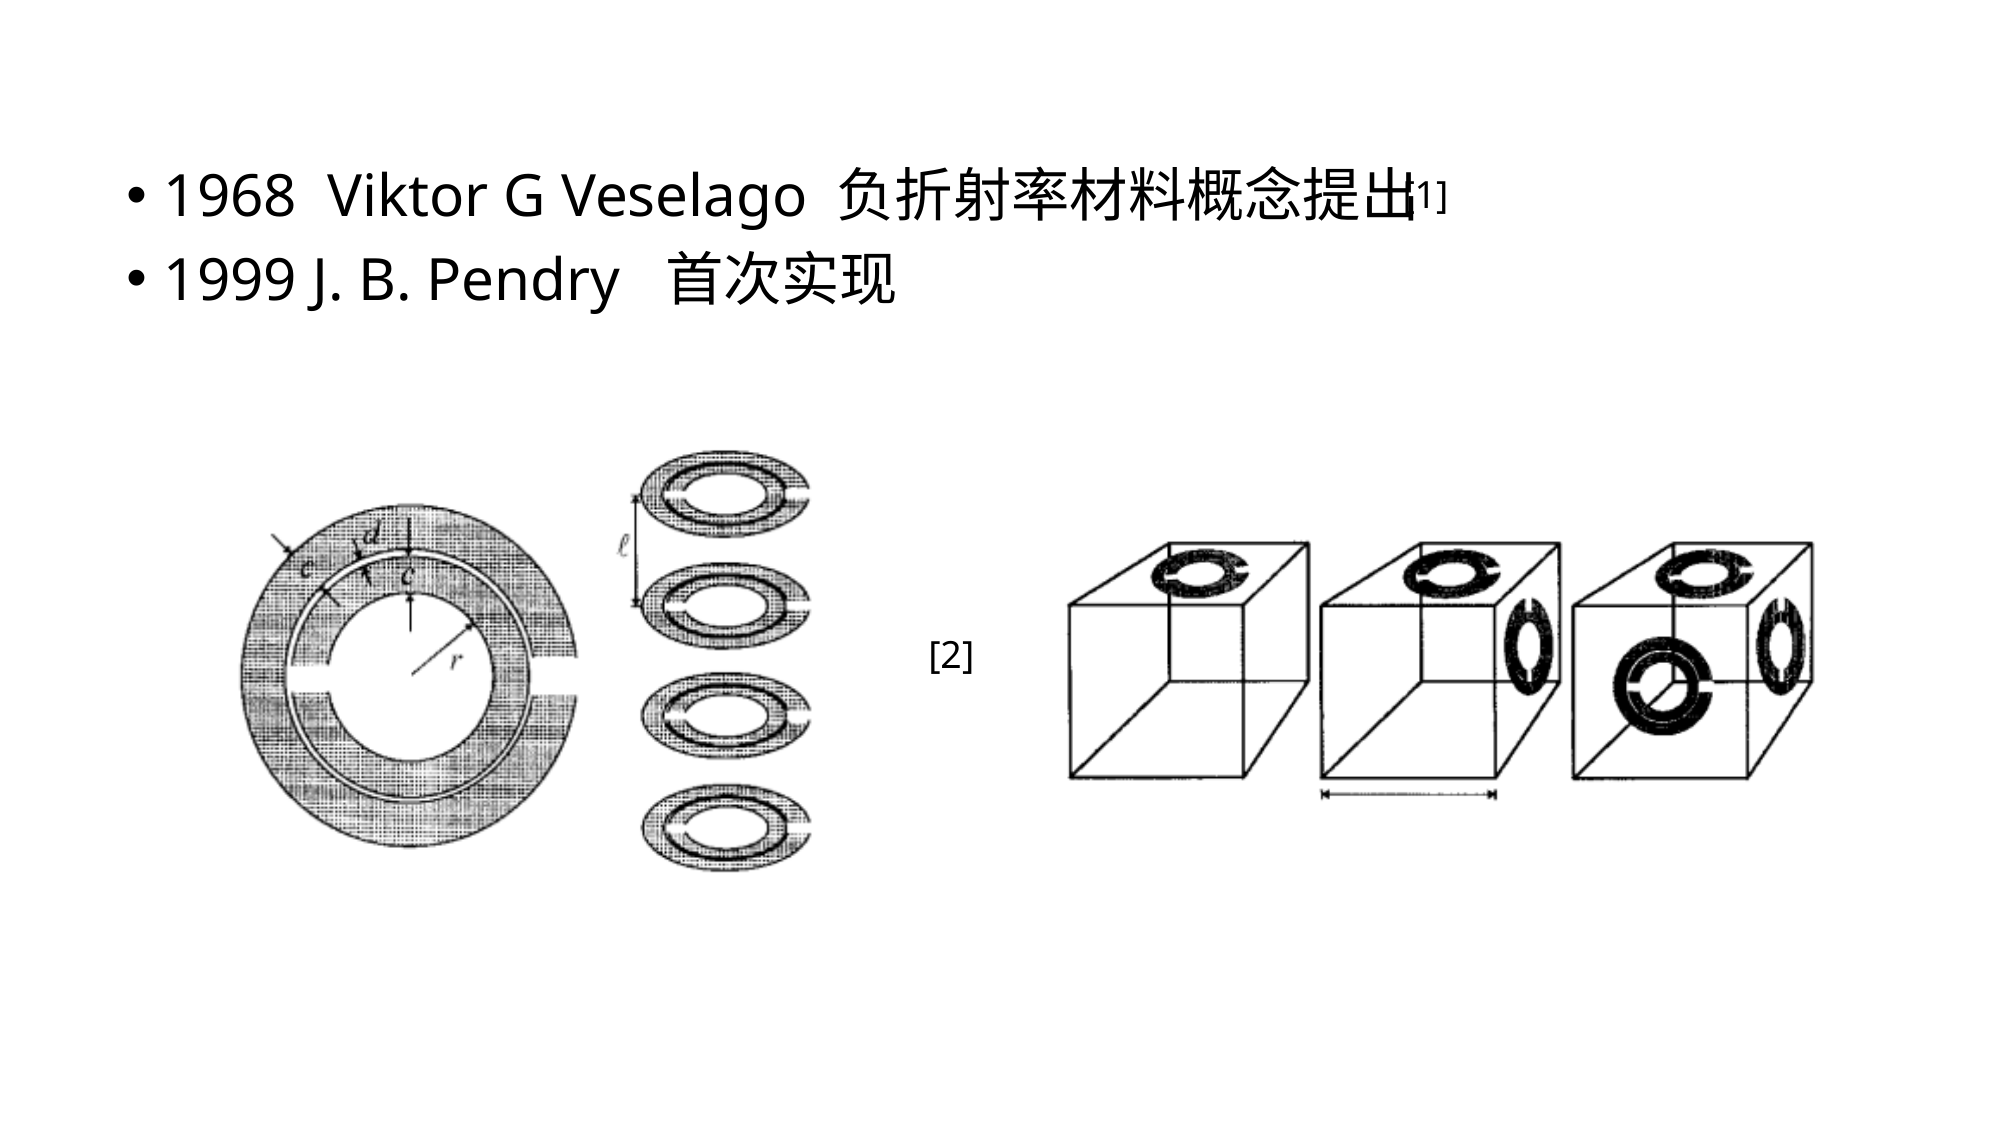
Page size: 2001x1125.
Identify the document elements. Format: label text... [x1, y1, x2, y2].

text_box [2] [913, 623, 1054, 683]
list 1968 Viktor G Veselago 负折射率材料概念提出 1999 J. B. Pendry 首次实现 [111, 158, 1837, 873]
picture [1054, 504, 1851, 803]
picture [149, 394, 900, 913]
text_box [1] [1387, 163, 1575, 224]
